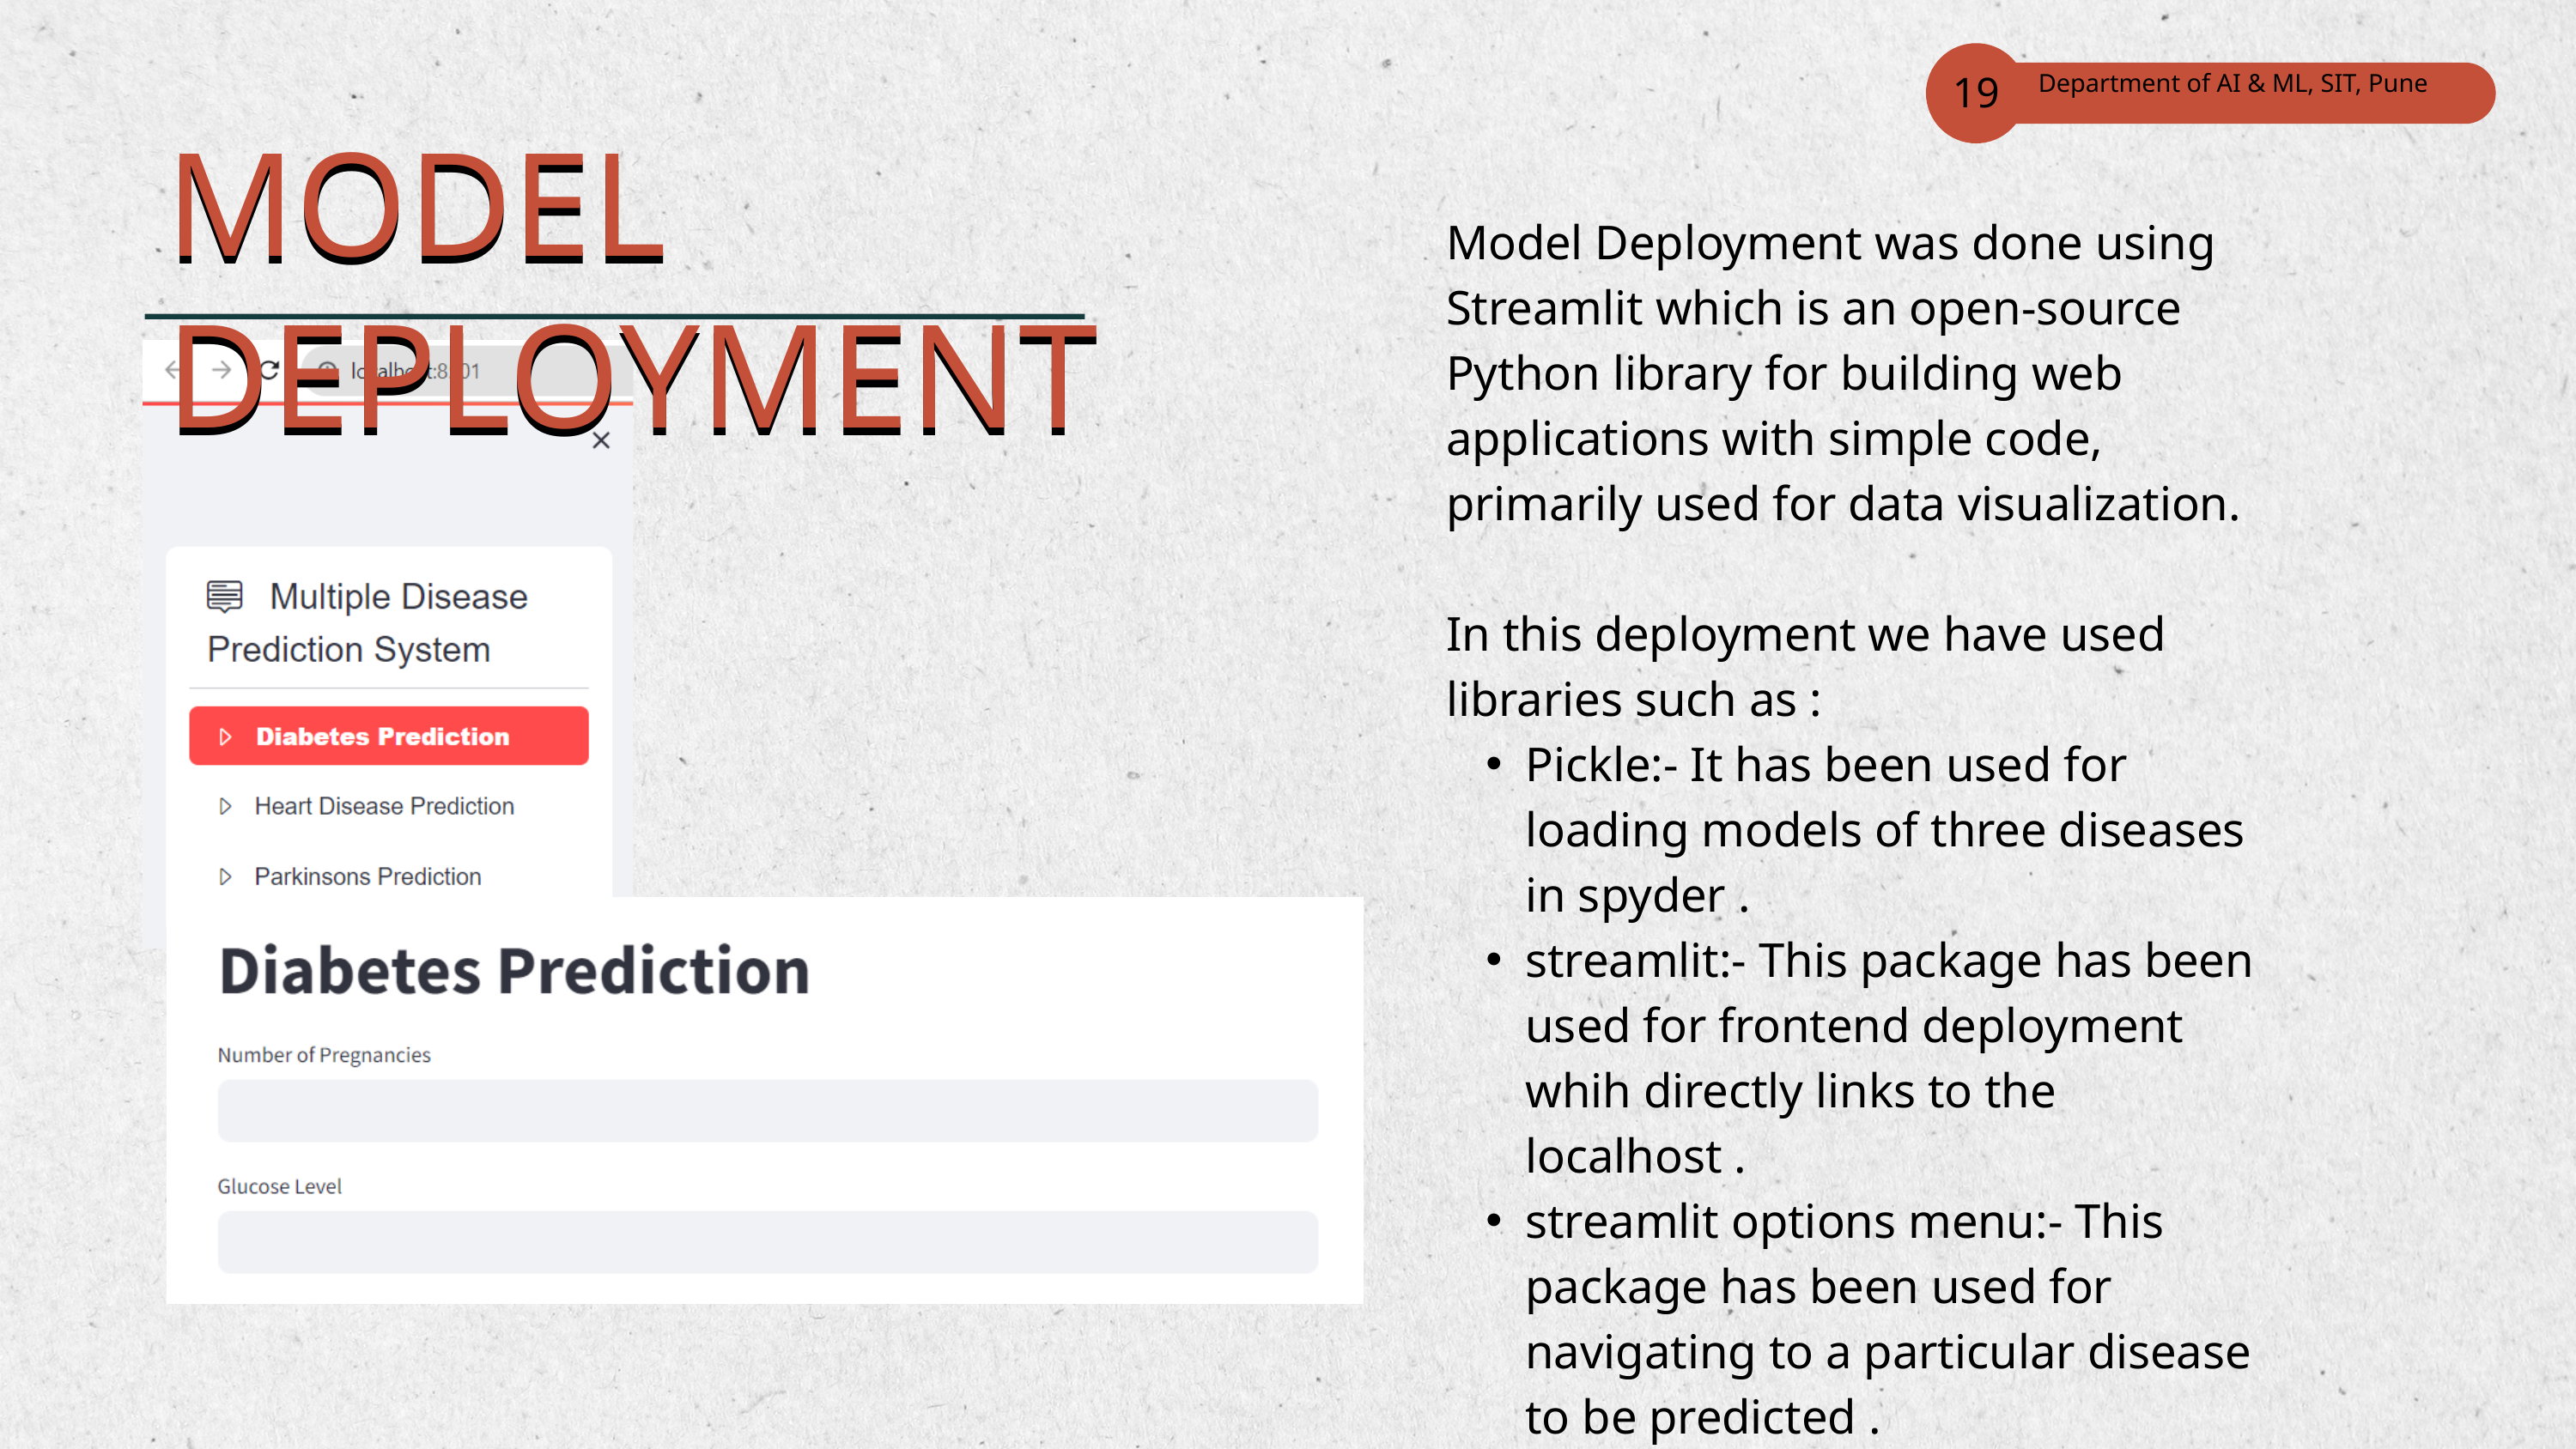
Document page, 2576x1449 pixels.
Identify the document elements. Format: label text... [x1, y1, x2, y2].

text_box [166, 897, 1364, 1304]
text_box MODEL DEPLOYMENT [166, 457, 1261, 465]
text_box MODEL DEPLOYMENT [166, 112, 1261, 457]
text_box Model Deployment was done using Streamlit which is an open-source Python library for building web applications with simple code, primarily used for data visualization. In this deployment we have used libraries such as : Pickle:- It has been used for loading models of three diseases in spyder . streamlit:- This package has been used for frontend deployment whih directly links to the localhost . streamlit options menu:- This package has been used for navigating to a particular disease to be predicted . [1446, 203, 2286, 1444]
text_box [143, 340, 634, 949]
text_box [1925, 42, 2496, 144]
text_box [0, 0, 2576, 1449]
